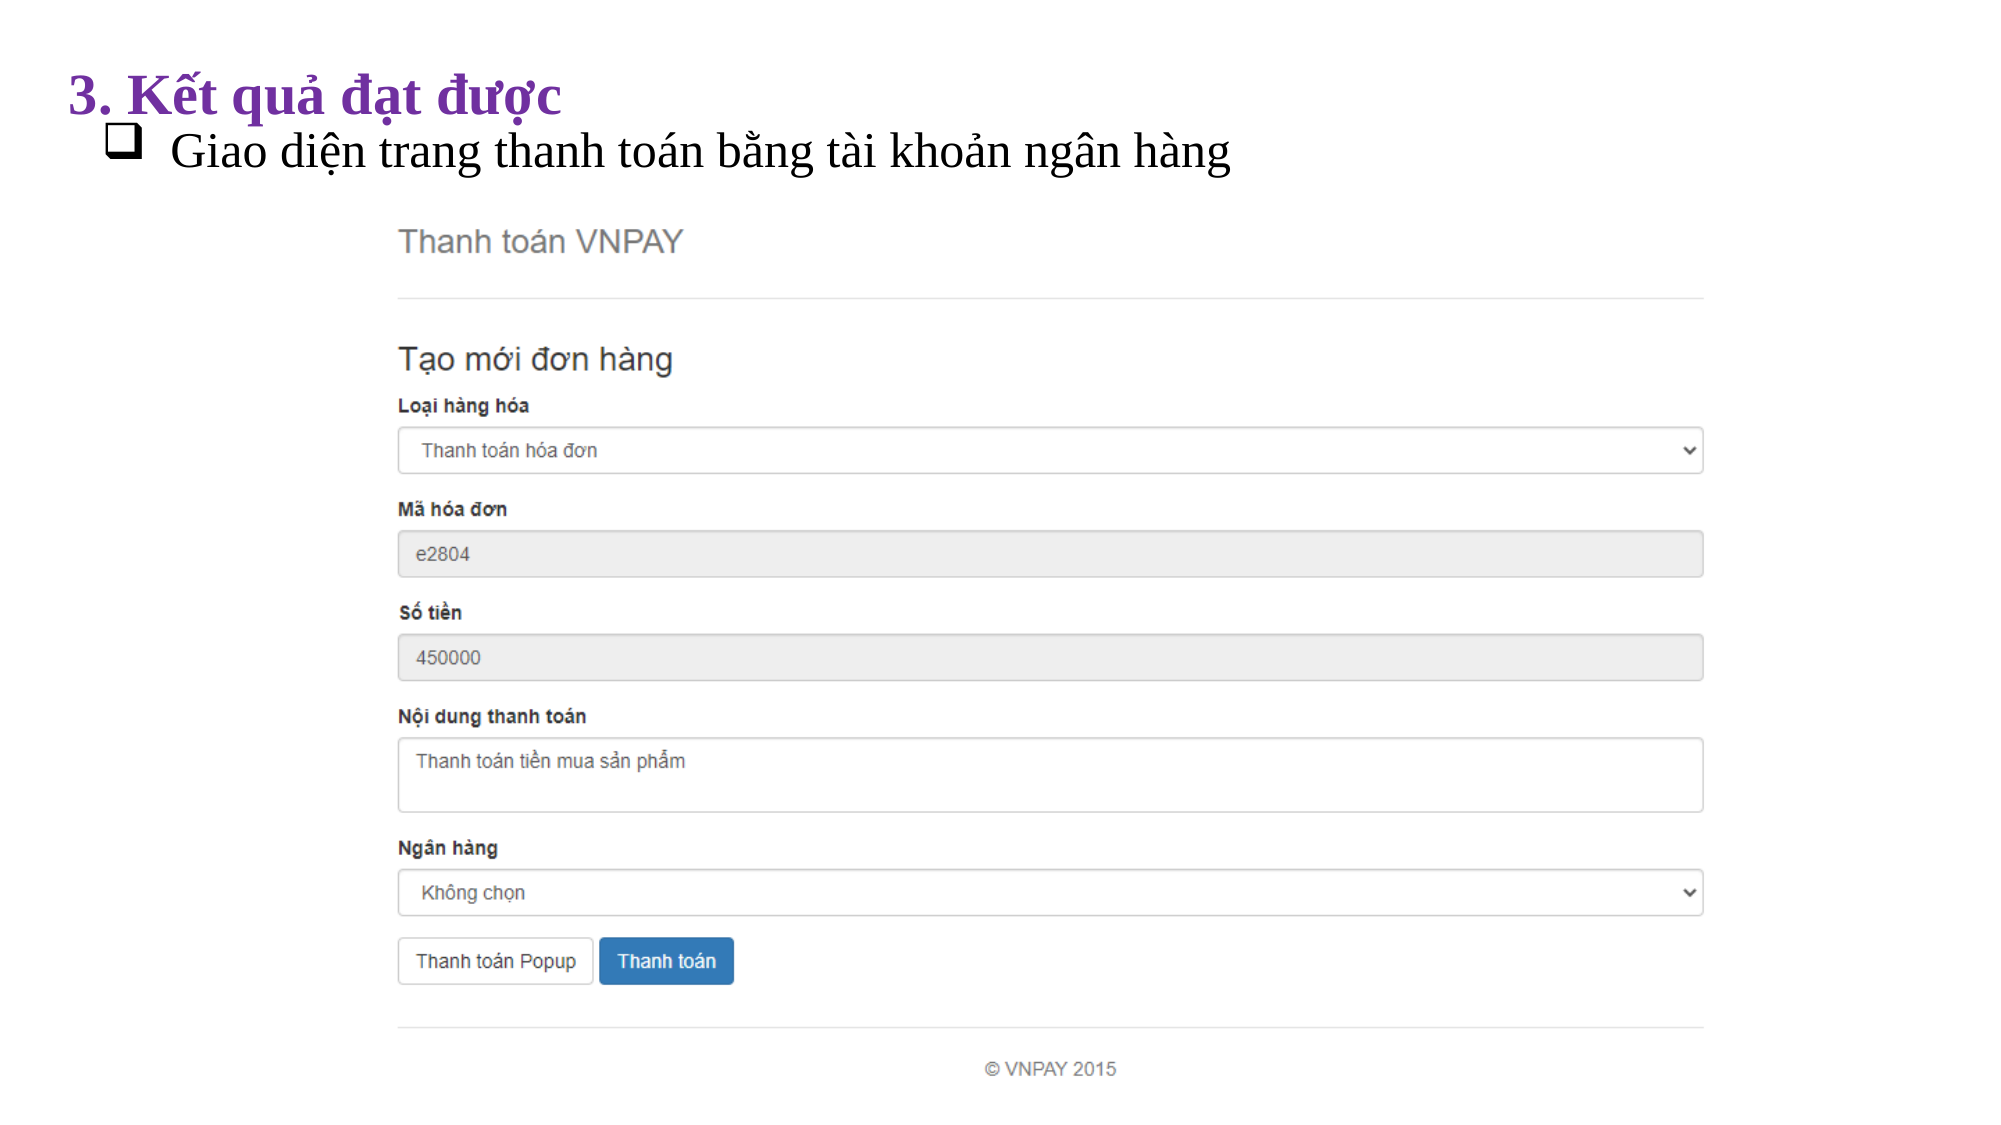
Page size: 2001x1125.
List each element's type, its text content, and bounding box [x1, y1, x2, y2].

text_box 3. Kết quả đạt được [54, 13, 1404, 134]
picture [102, 186, 2000, 1125]
text_box Giao diện trang thanh toán bằng tài khoản ngân hàng [86, 110, 1320, 186]
